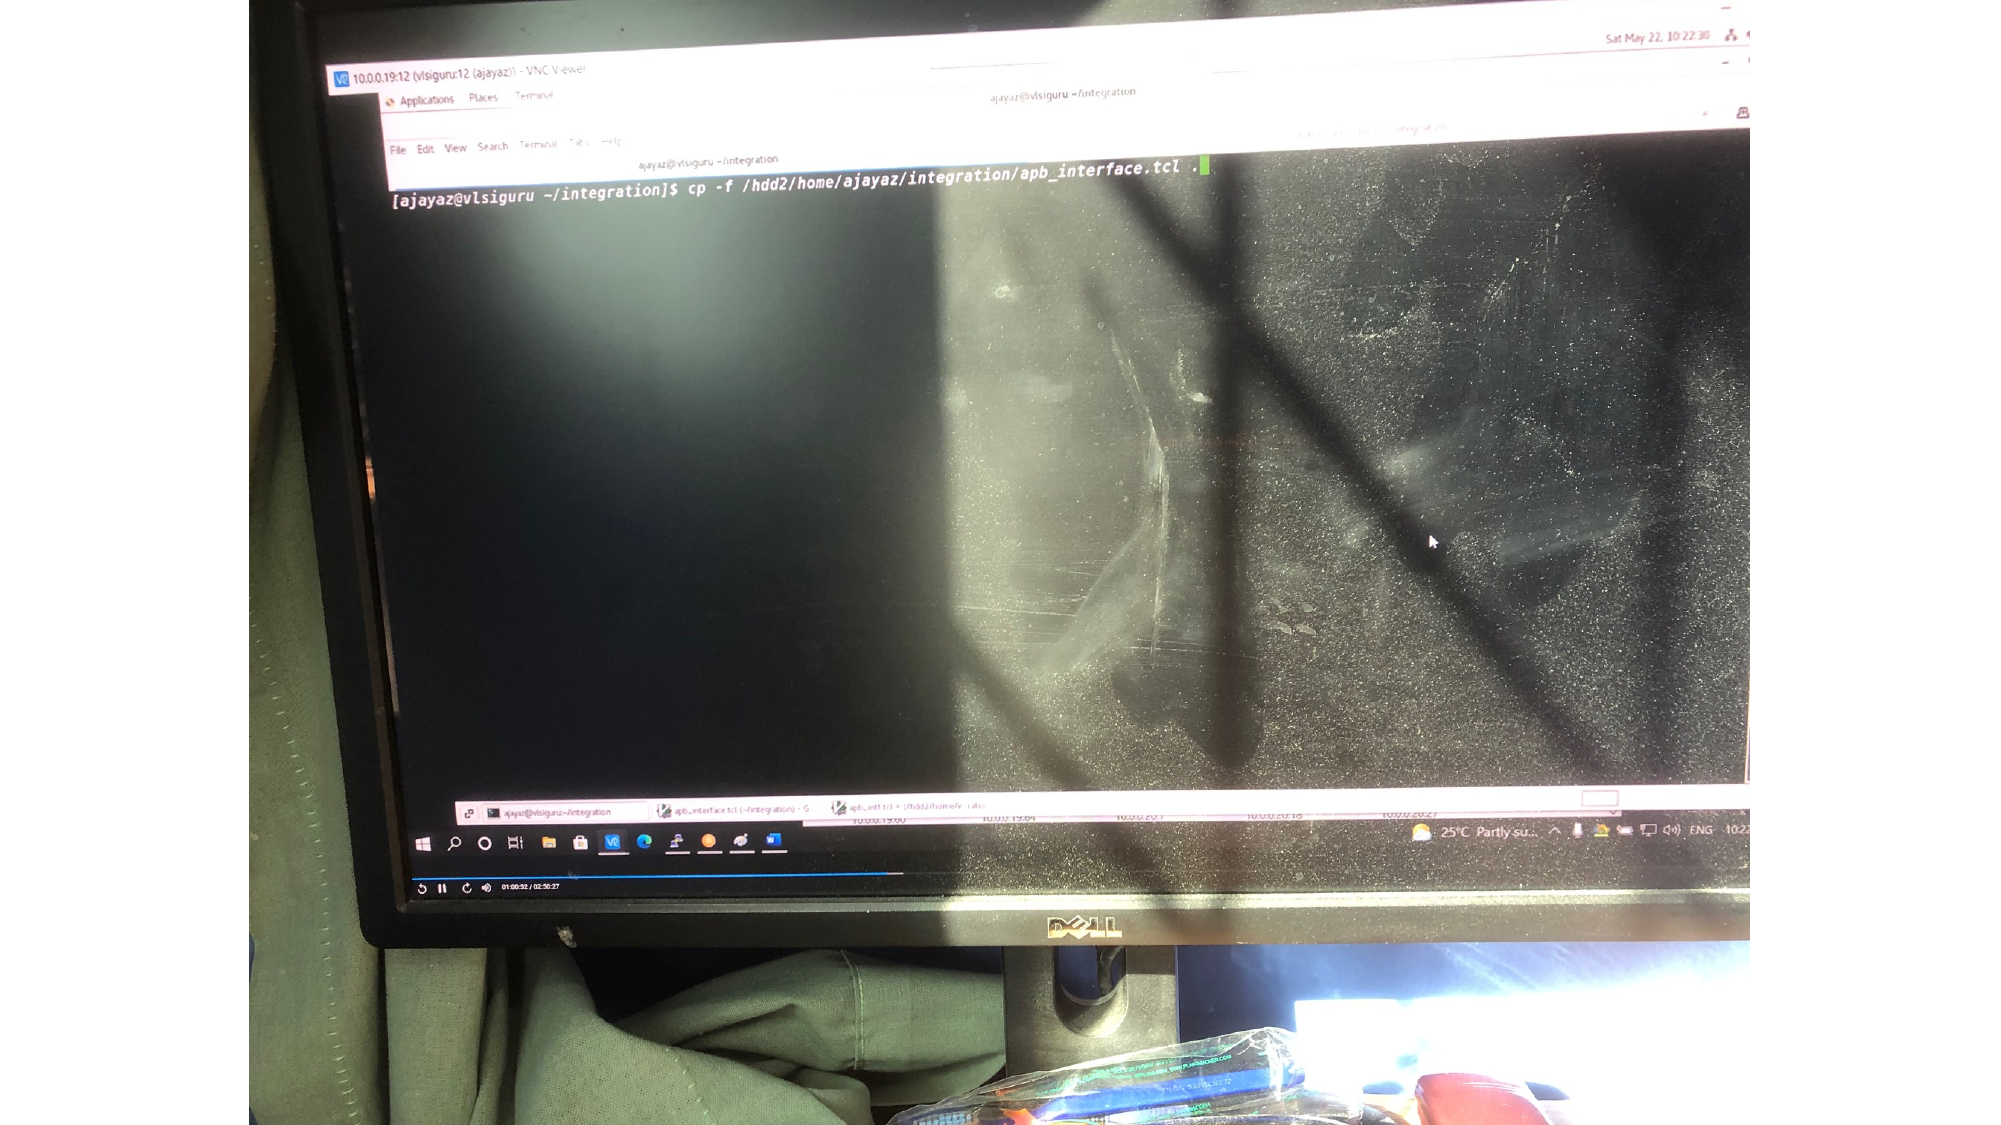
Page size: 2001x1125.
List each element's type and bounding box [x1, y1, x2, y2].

picture [249, 0, 1750, 1125]
